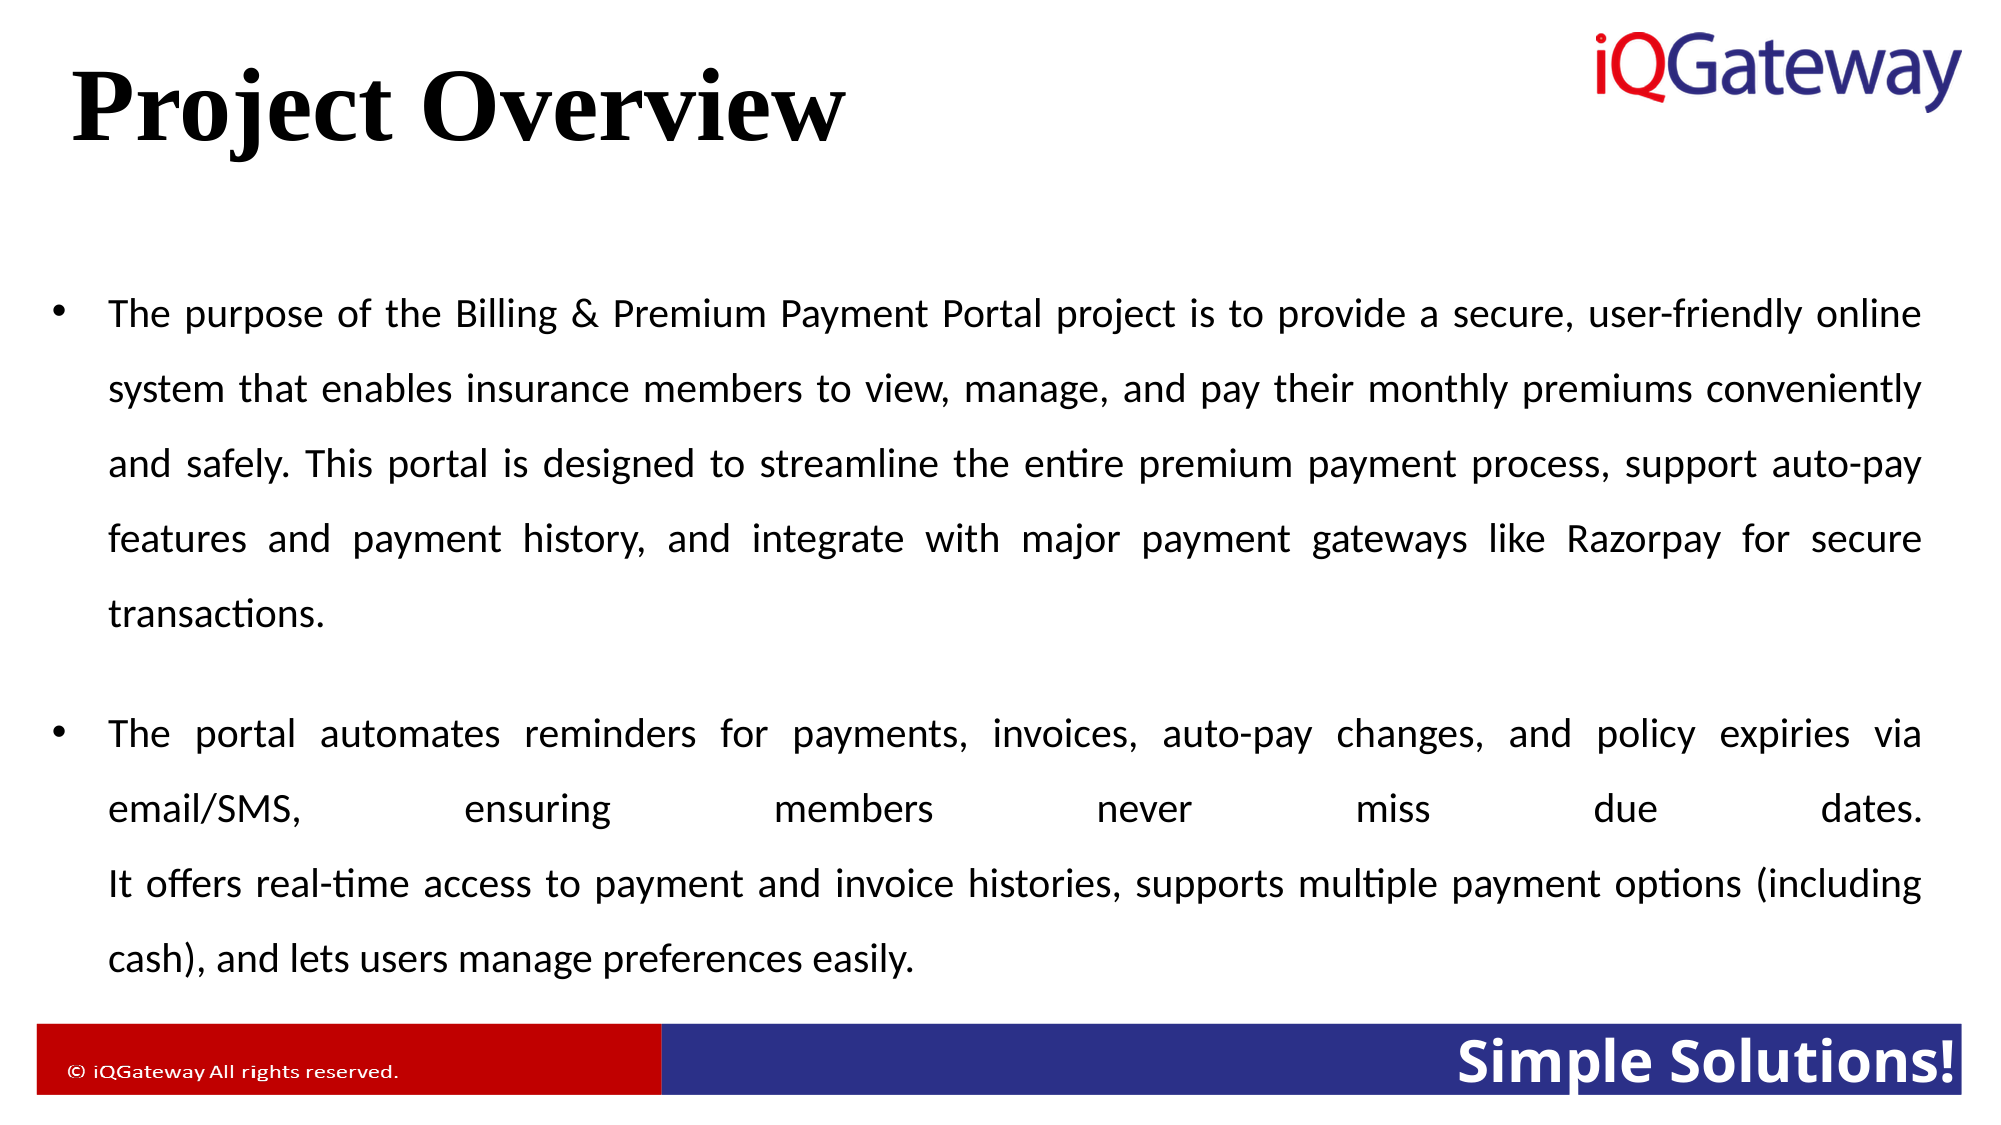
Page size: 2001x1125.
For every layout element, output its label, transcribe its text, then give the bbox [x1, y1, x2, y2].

subtitle The purpose of the Billing & Premium Payment Portal project is to provide a secure, user-friendly online system that enables insurance members to view, manage, and pay their monthly premiums conveniently and safely. This portal is designed to streamline the entire premium payment process, support auto-pay features and payment history, and integrate with major payment gateways like Razorpay for secure transactions. The portal automates reminders for payments, invoices, auto-pay changes, and policy expiries via email/SMS, ensuring members never miss due dates. It offers real-time access to payment and invoice histories, supports multiple payment options (including cash), and lets users manage preferences easily. [36, 780, 1939, 1016]
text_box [36, 1016, 1962, 1097]
picture [1595, 32, 1963, 113]
title Project Overview [36, 32, 884, 180]
